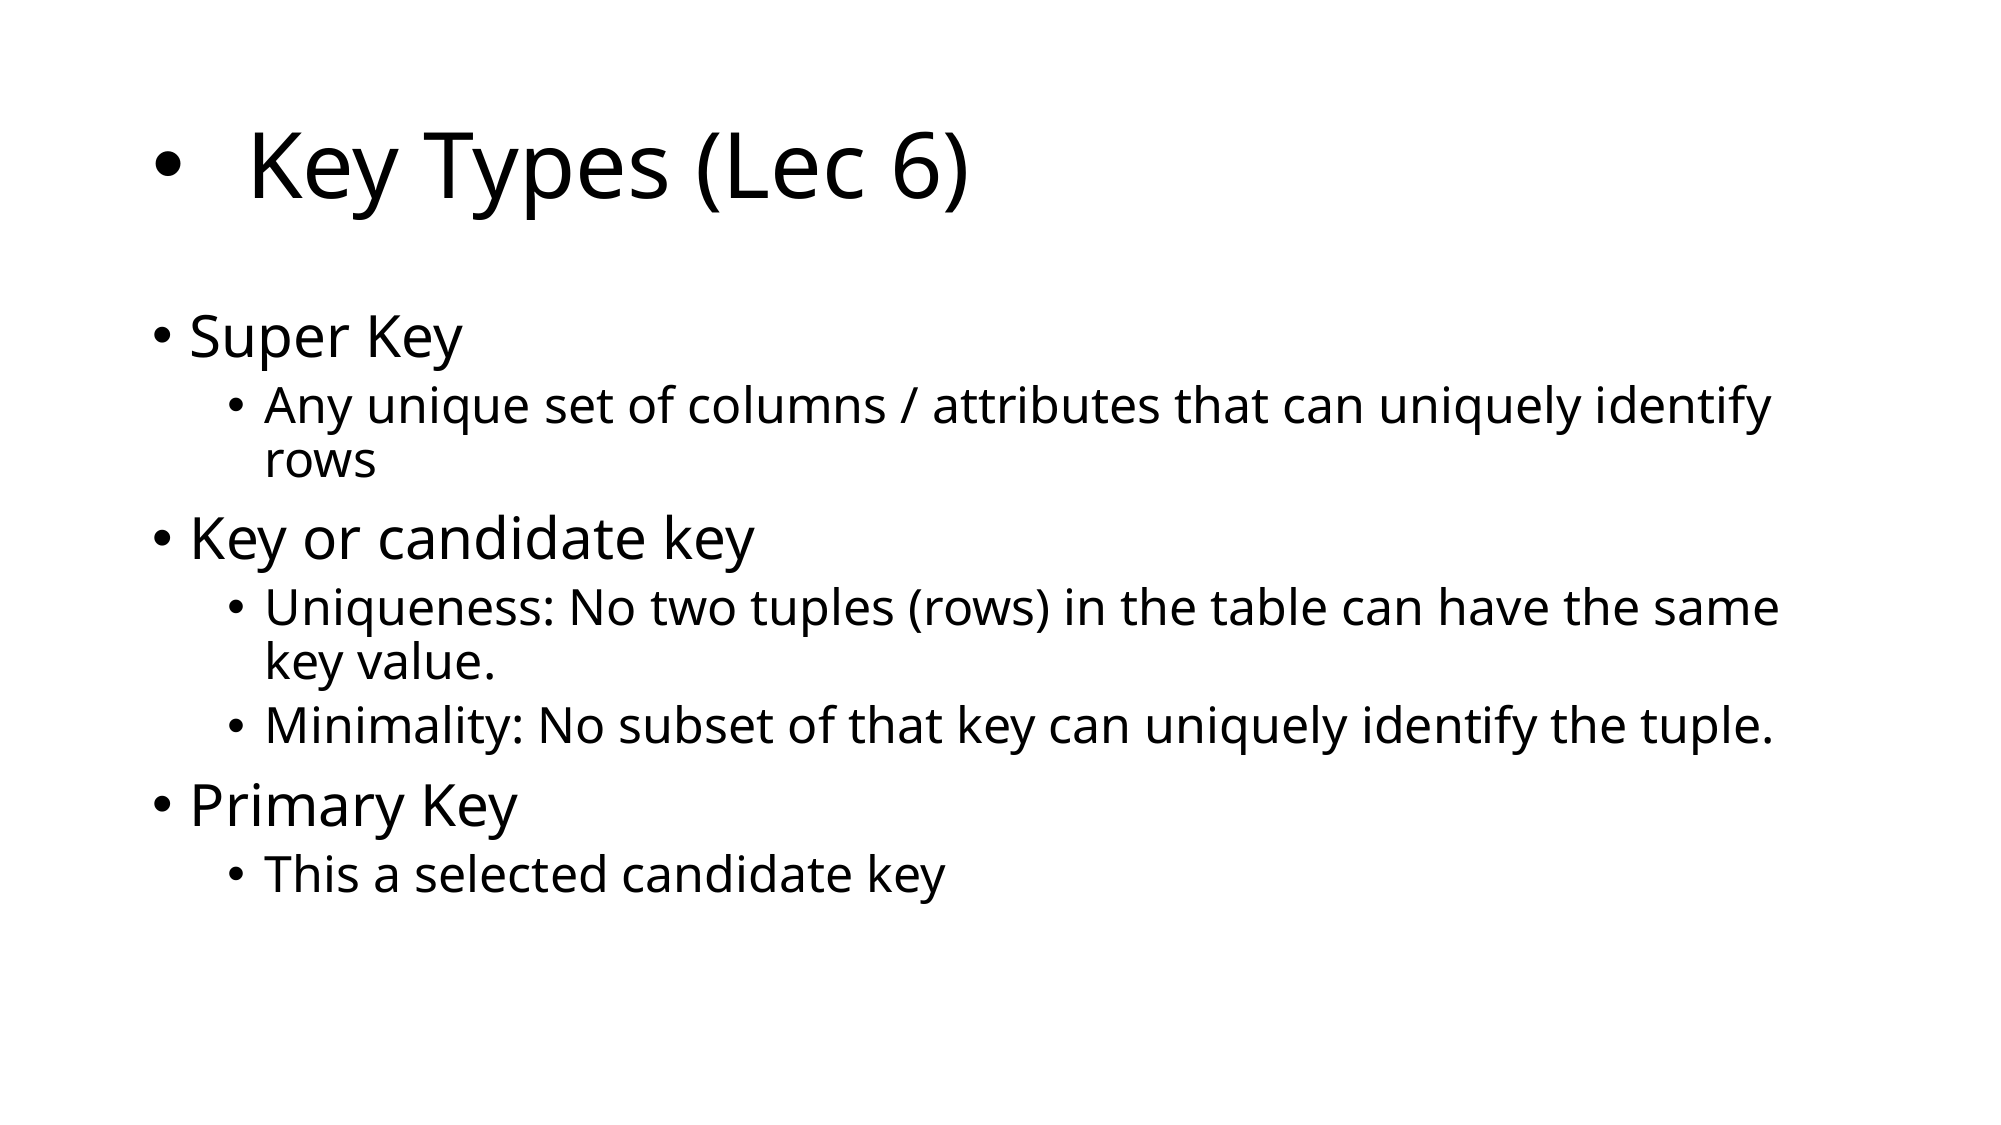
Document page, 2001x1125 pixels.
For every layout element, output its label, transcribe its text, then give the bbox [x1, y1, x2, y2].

list Super Key Any unique set of columns / attributes that can uniquely identify rows Key or candidate key Uniqueness: No two tuples (rows) in the table can have the same key value. Minimality: No subset of that key can uniquely identify the tuple. Primary Key This a selected candidate key [137, 299, 1863, 1014]
title Key Types (Lec 6) [137, 59, 1863, 278]
